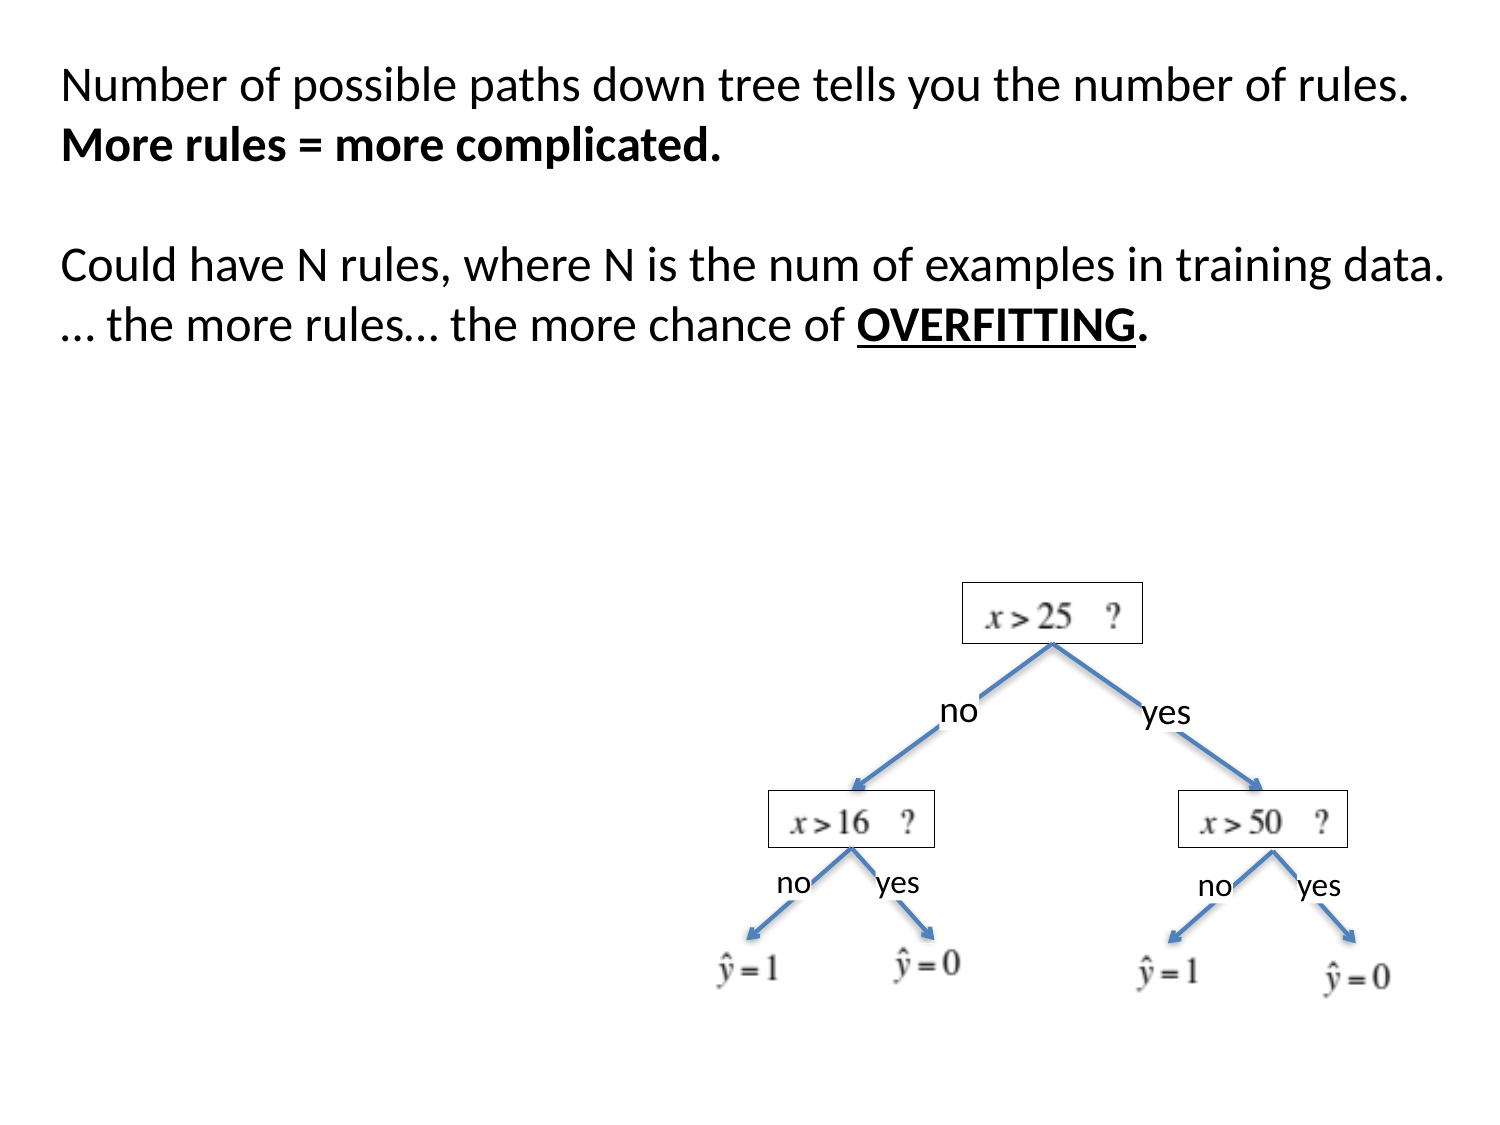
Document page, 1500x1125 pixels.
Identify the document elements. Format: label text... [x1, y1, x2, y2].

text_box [712, 582, 1393, 1002]
text_box Number of possible paths down tree tells you the number of rules. More rules = more complicated. Could have N rules, where N is the num of examples in training data. … the more rules… the more chance of OVERFITTING. [45, 43, 1461, 419]
